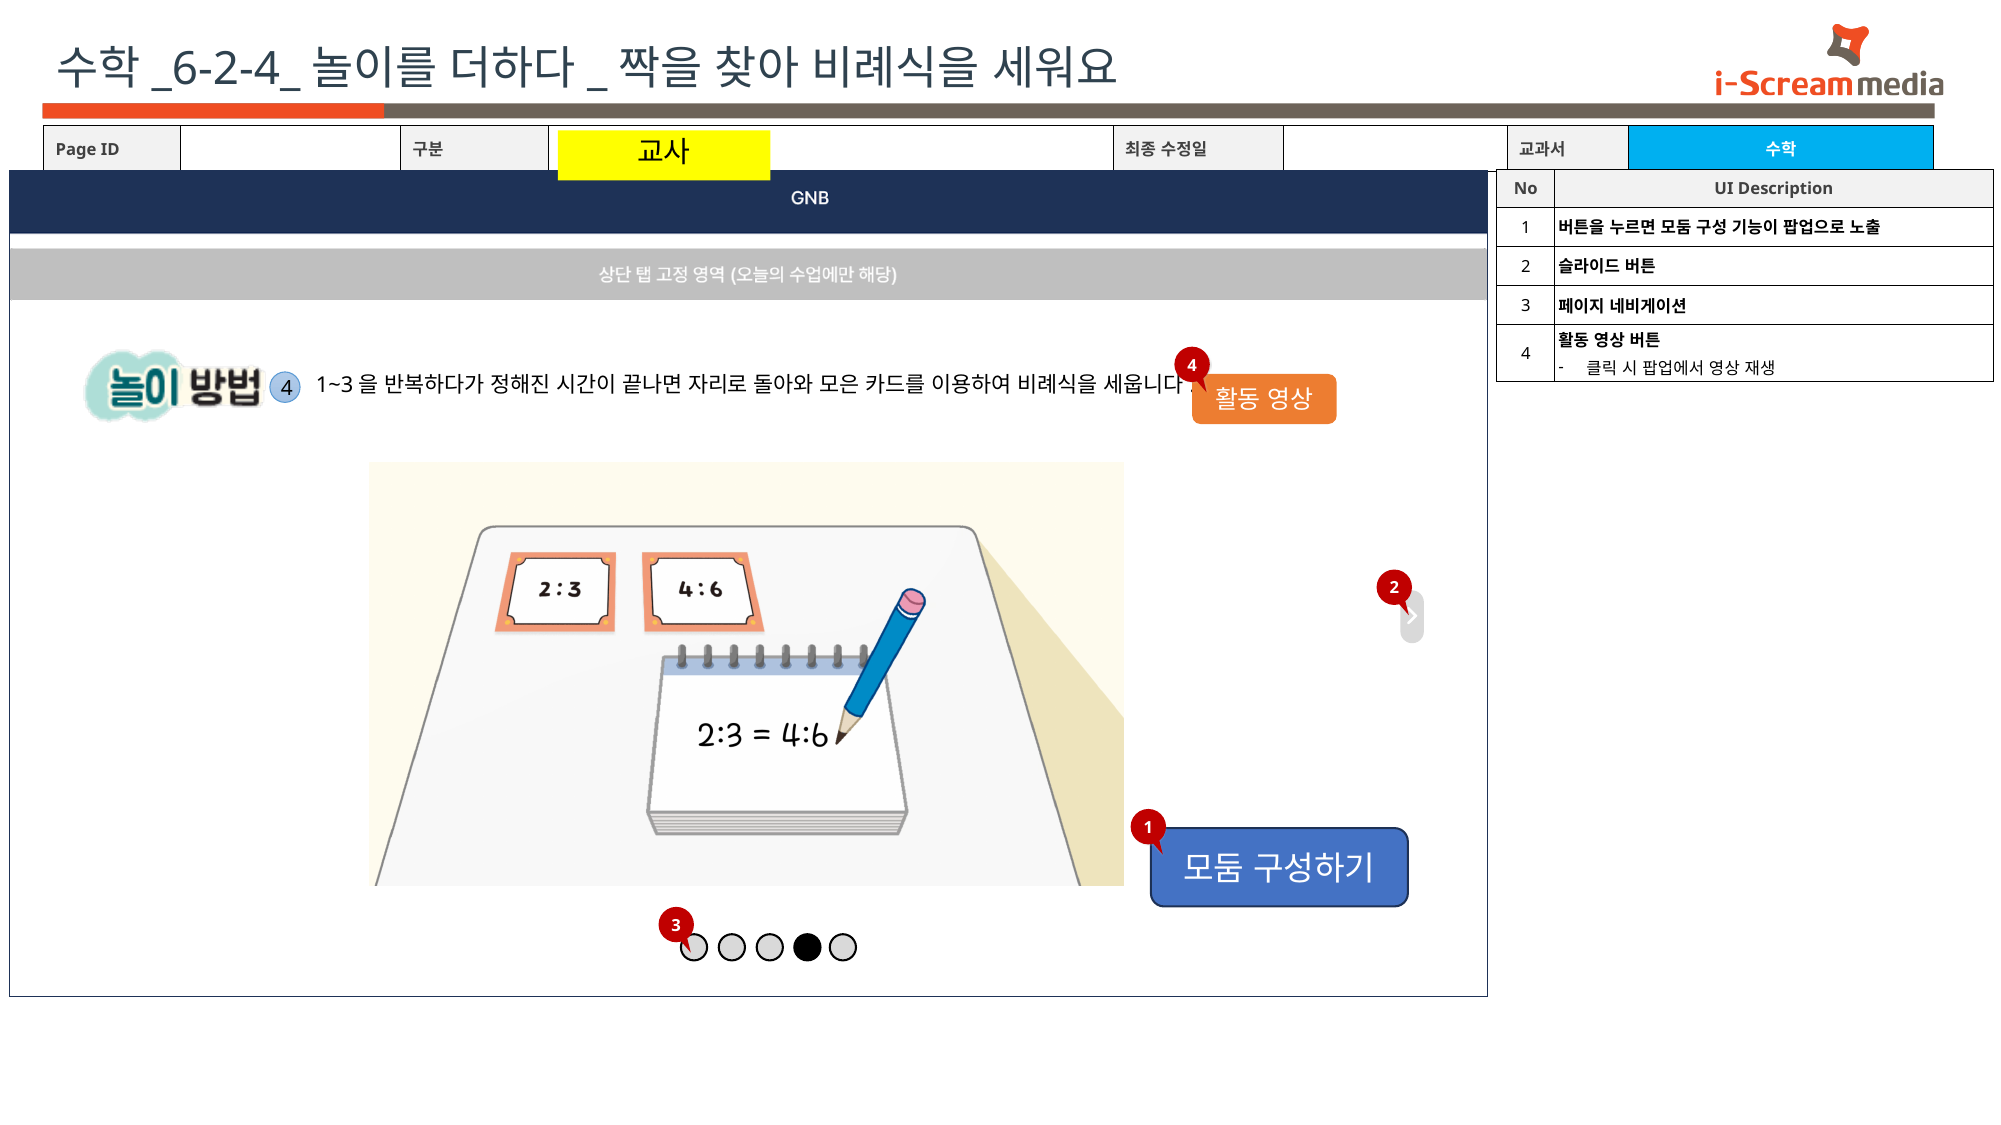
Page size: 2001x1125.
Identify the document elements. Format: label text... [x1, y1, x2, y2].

text_box 4 [1175, 345, 1209, 356]
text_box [680, 934, 857, 961]
table_cell 활동 영상 버튼 클릭 시 팝업에서 영상 재생 [1555, 325, 1993, 381]
table_cell 버튼을 누르면 모둠 구성 기능이 팝업으로 노출 [1555, 208, 1993, 246]
table_cell 3 [1497, 286, 1554, 324]
table_cell 1 [1497, 208, 1554, 246]
picture [10, 171, 1487, 996]
text_box 2 [1375, 568, 1414, 607]
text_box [1400, 590, 1424, 644]
text_box 활동 영상 [1191, 403, 1338, 426]
text_box 모둠 구성하기 [1149, 827, 1409, 908]
table_cell 4 [1497, 325, 1554, 381]
table_cell 슬라이드 버튼 [1555, 247, 1993, 285]
title 수학_6-2-4_놀이를 더하다_짝을 찾아 비례식을 세워요 [41, 44, 1683, 95]
picture [1715, 23, 1944, 96]
text_box 교사 [557, 130, 771, 181]
table_header UI Description [1555, 170, 1993, 207]
text_box 3 [657, 905, 695, 944]
table_cell 2 [1497, 247, 1554, 285]
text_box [269, 356, 1463, 403]
table_cell 페이지 네비게이션 [1555, 286, 1993, 324]
text_box 1 [1129, 807, 1168, 856]
table_header No [1497, 170, 1554, 207]
